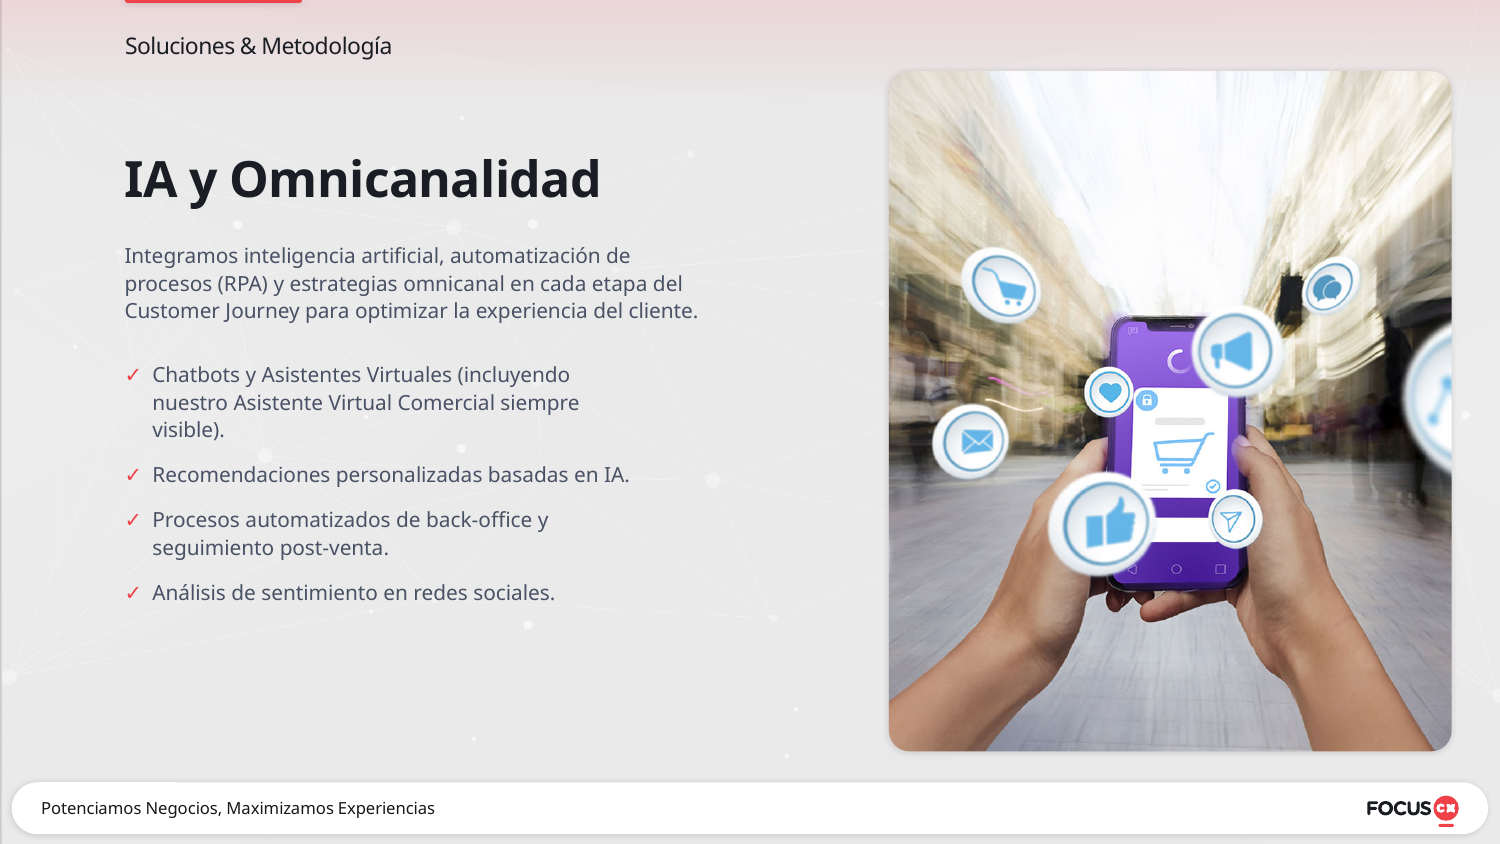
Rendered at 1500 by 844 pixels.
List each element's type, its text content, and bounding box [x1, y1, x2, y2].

text_box Integramos inteligencia artificial, automatización de procesos (RPA) y estrategias omnicanal en cada etapa del Customer Journey para optimizar la experiencia del cliente. [124, 240, 711, 323]
picture [0, 47, 1500, 844]
text_box Soluciones & Metodología [124, 35, 430, 59]
text_box Chatbots y Asistentes Virtuales (incluyendo nuestro Asistente Virtual Comercial siempre visible). Recomendaciones personalizadas basadas en IA. Procesos automatizados de back-office y seguimiento post-venta. Análisis de sentimiento en redes sociales. [124, 359, 650, 605]
text_box IA y Omnicanalidad [124, 156, 628, 208]
